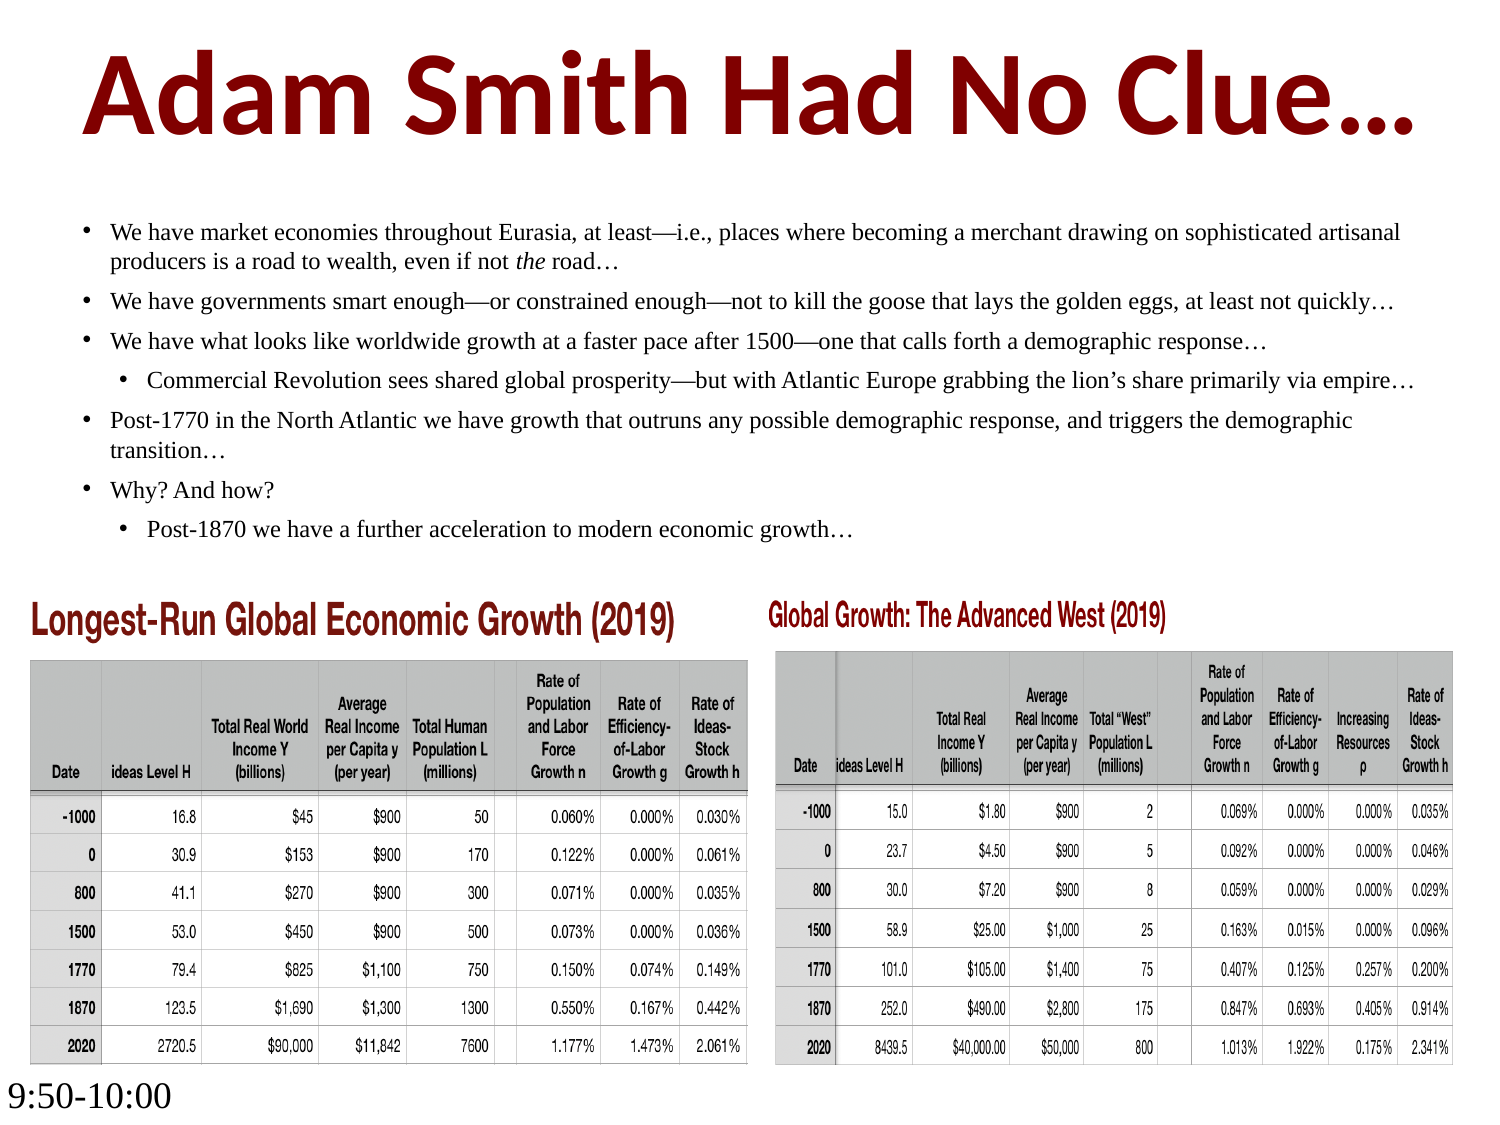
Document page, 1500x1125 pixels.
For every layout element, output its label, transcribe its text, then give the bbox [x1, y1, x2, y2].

picture [769, 582, 1453, 1065]
text_box 9:50-10:00 [0, 1064, 266, 1124]
title Adam Smith Had No Clue… [74, 0, 1430, 207]
list We have market economies throughout Eurasia, at least—i.e., places where becoming a merchant drawing on sophisticated artisanal producers is a road to wealth, even if not the road… We have governments smart enough—or constrained enough—not to kill the goose that lays the golden eggs, at least not quickly… We have what looks like worldwide growth at a faster pace after 1500—one that calls forth a demographic response… Commercial Revolution sees shared global prosperity—but with Atlantic Europe grabbing the lion’s share primarily via empire… Post-1770 in the North Atlantic we have growth that outruns any possible demographic response, and triggers the demographic transition… Why? And how? Post-1870 we have a further acceleration to modern economic growth… [74, 207, 1453, 584]
picture [29, 582, 748, 1065]
